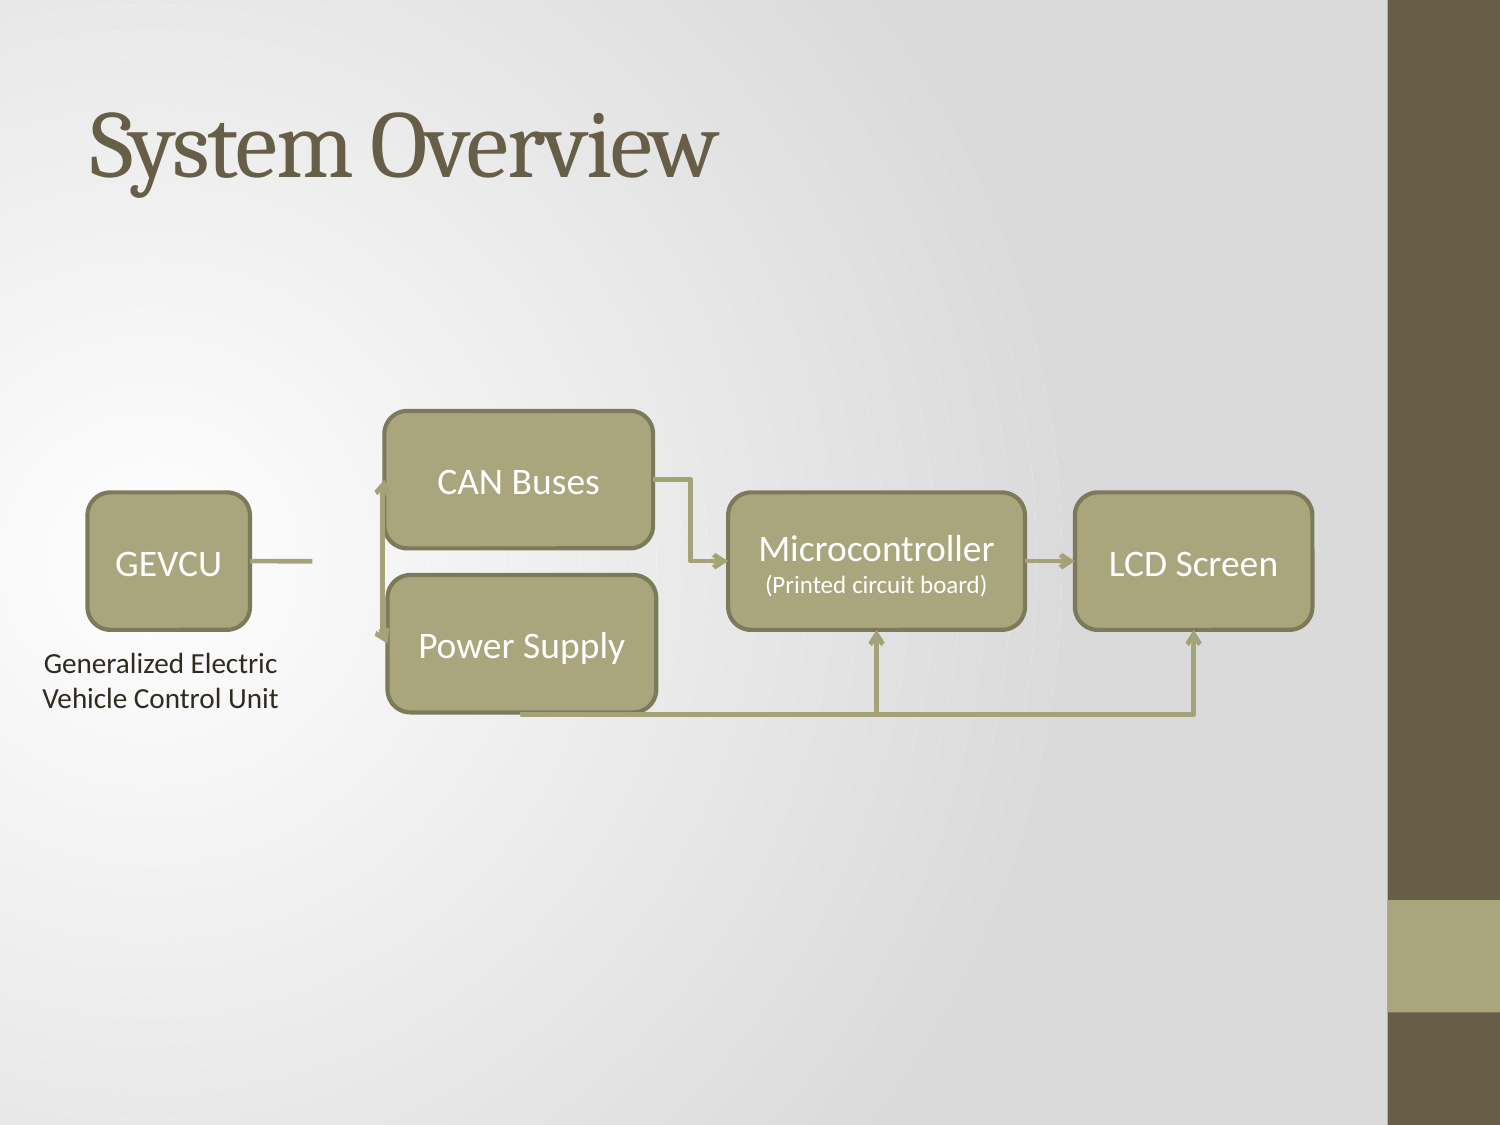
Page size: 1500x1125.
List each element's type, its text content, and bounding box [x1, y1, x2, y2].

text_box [86, 410, 1313, 713]
text_box Generalized Electric Vehicle Control Unit [27, 637, 294, 723]
title System Overview [75, 45, 1325, 233]
